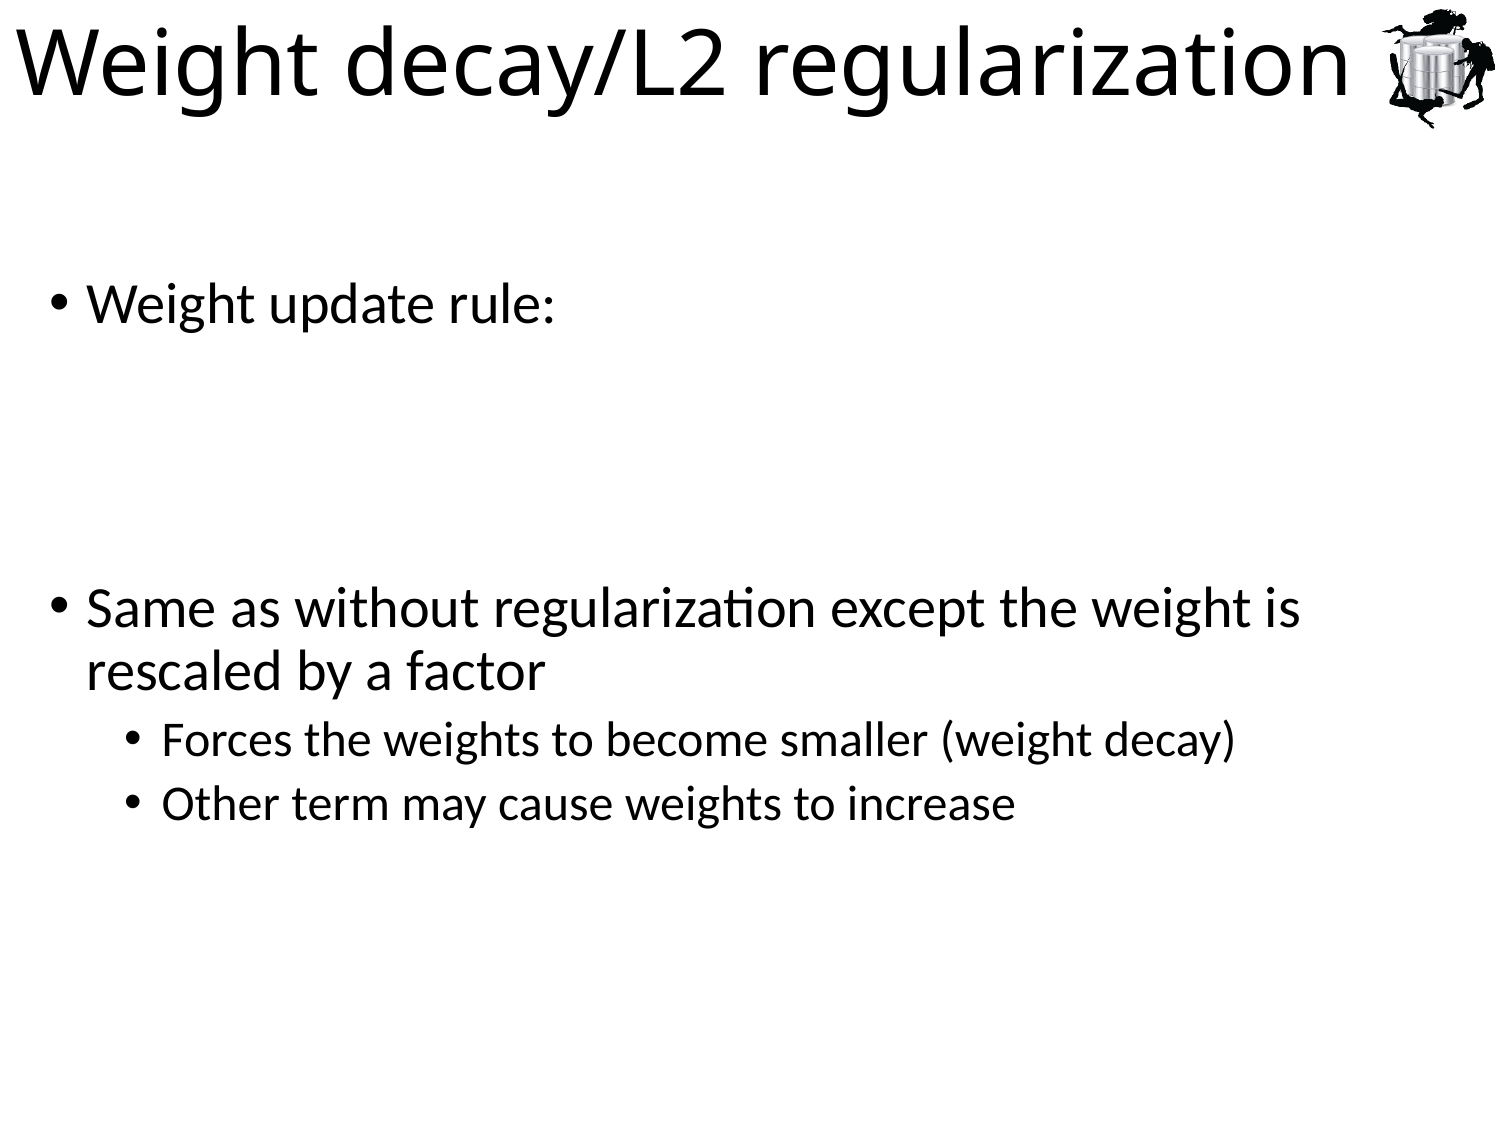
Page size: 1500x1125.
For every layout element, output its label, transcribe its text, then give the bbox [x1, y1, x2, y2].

title Weight decay/L2 regularization [0, 0, 1377, 131]
picture [1377, 5, 1498, 131]
